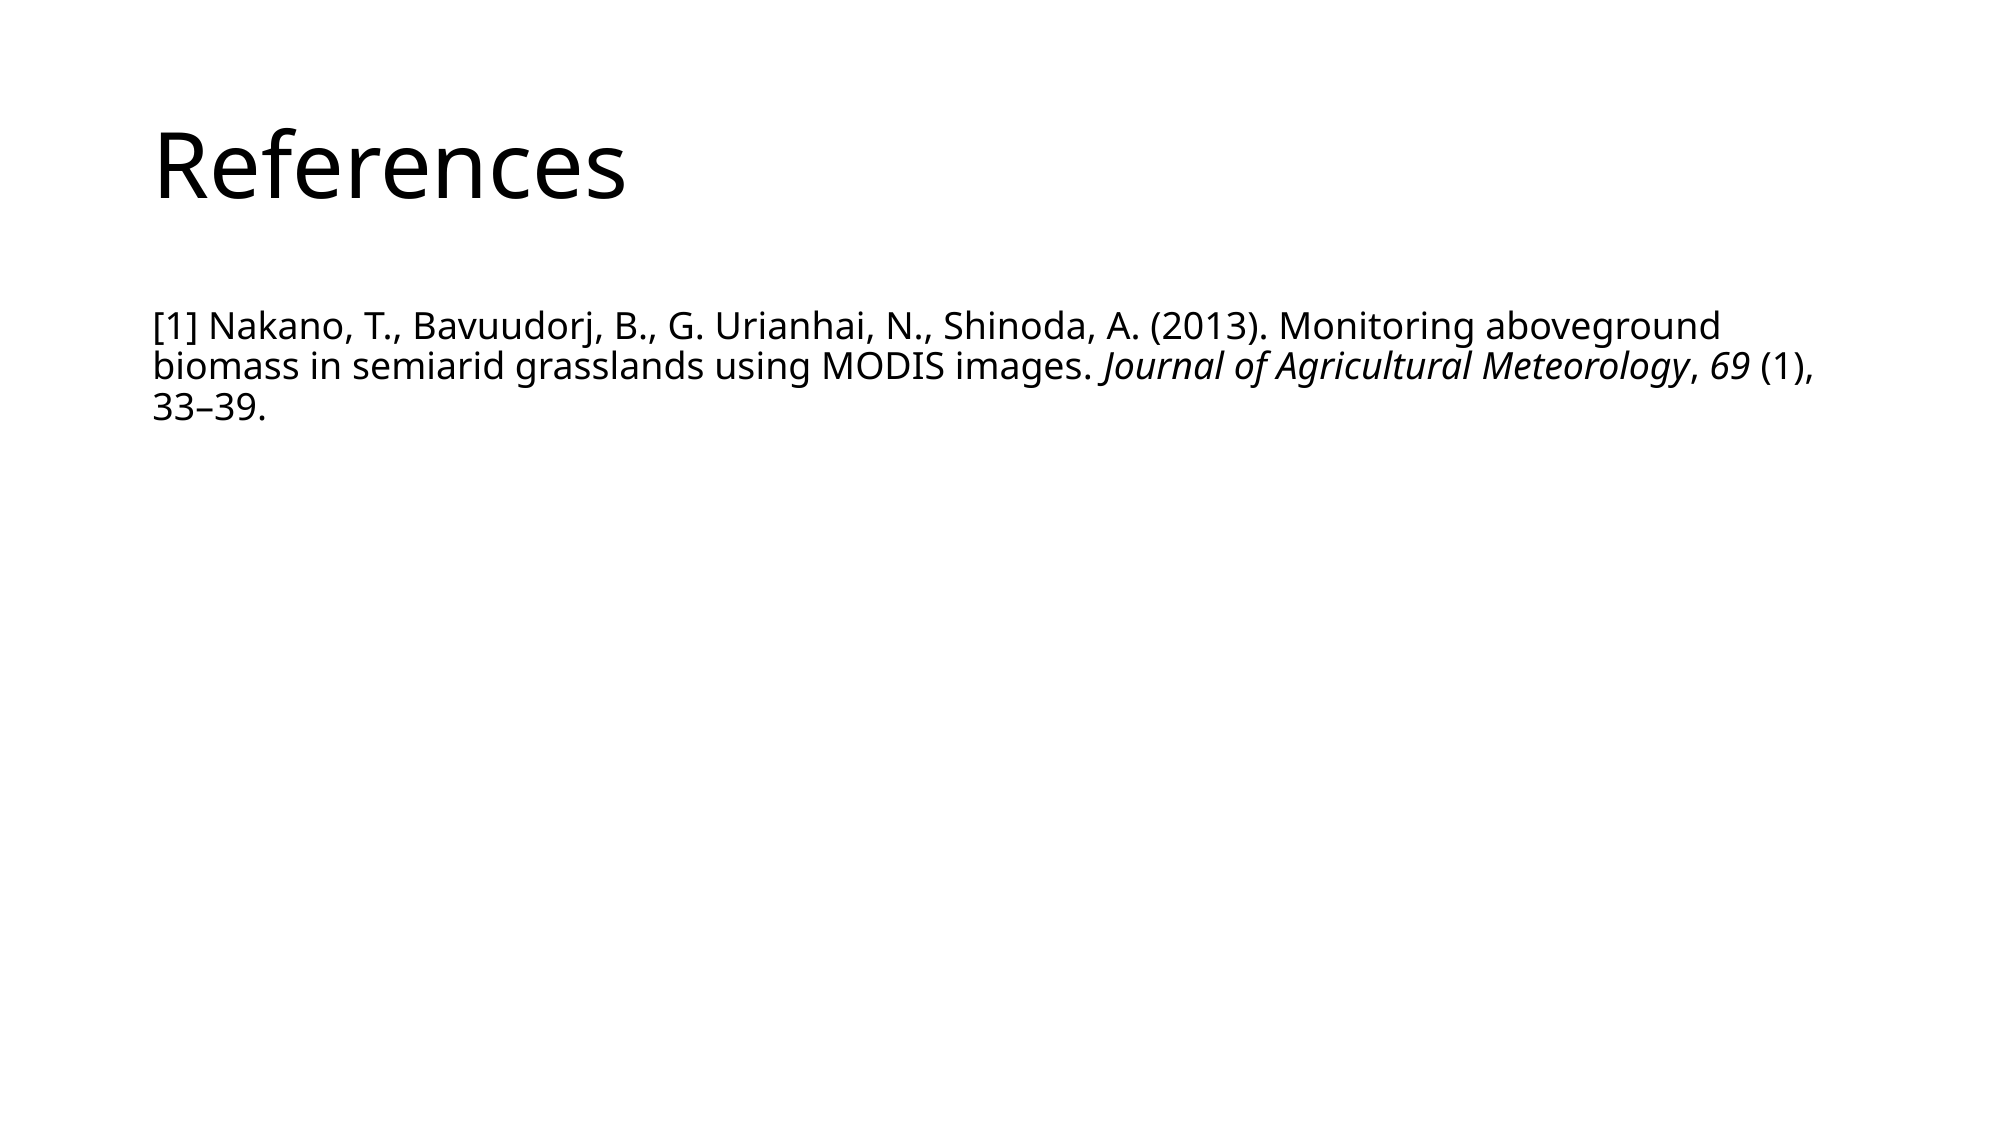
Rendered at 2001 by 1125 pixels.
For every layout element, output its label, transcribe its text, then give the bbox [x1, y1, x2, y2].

list [1] Nakano, T., Bavuudorj, B., G. Urianhai, N., Shinoda, A. (2013). Monitoring aboveground biomass in semiarid grasslands using MODIS images. Journal of Agricultural Meteorology, 69 (1), 33–39. [137, 299, 1863, 1014]
title References [137, 59, 1863, 278]
